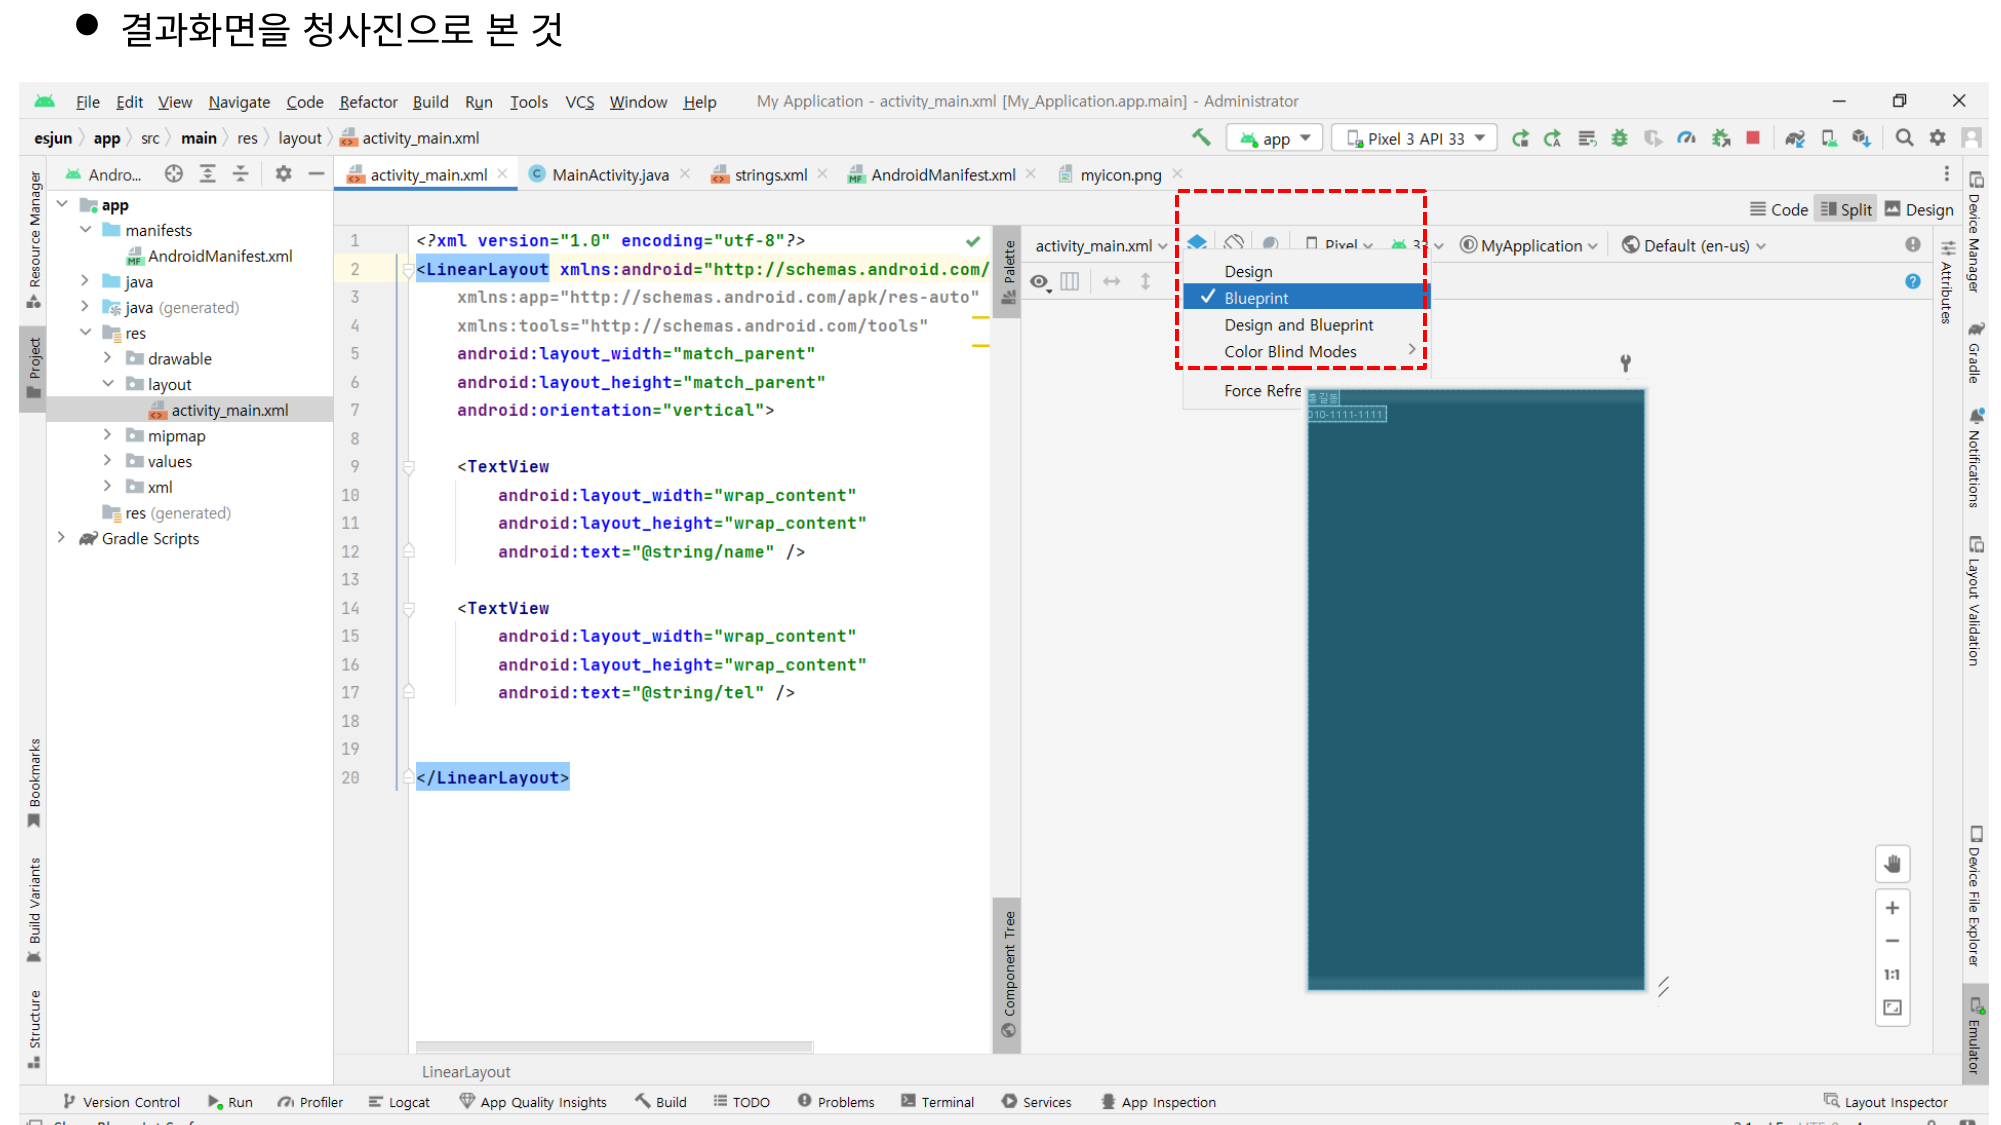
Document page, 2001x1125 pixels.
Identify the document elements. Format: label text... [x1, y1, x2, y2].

text_box 결과화면을 청사진으로 본 것 [58, 0, 581, 60]
picture [18, 82, 1989, 1125]
